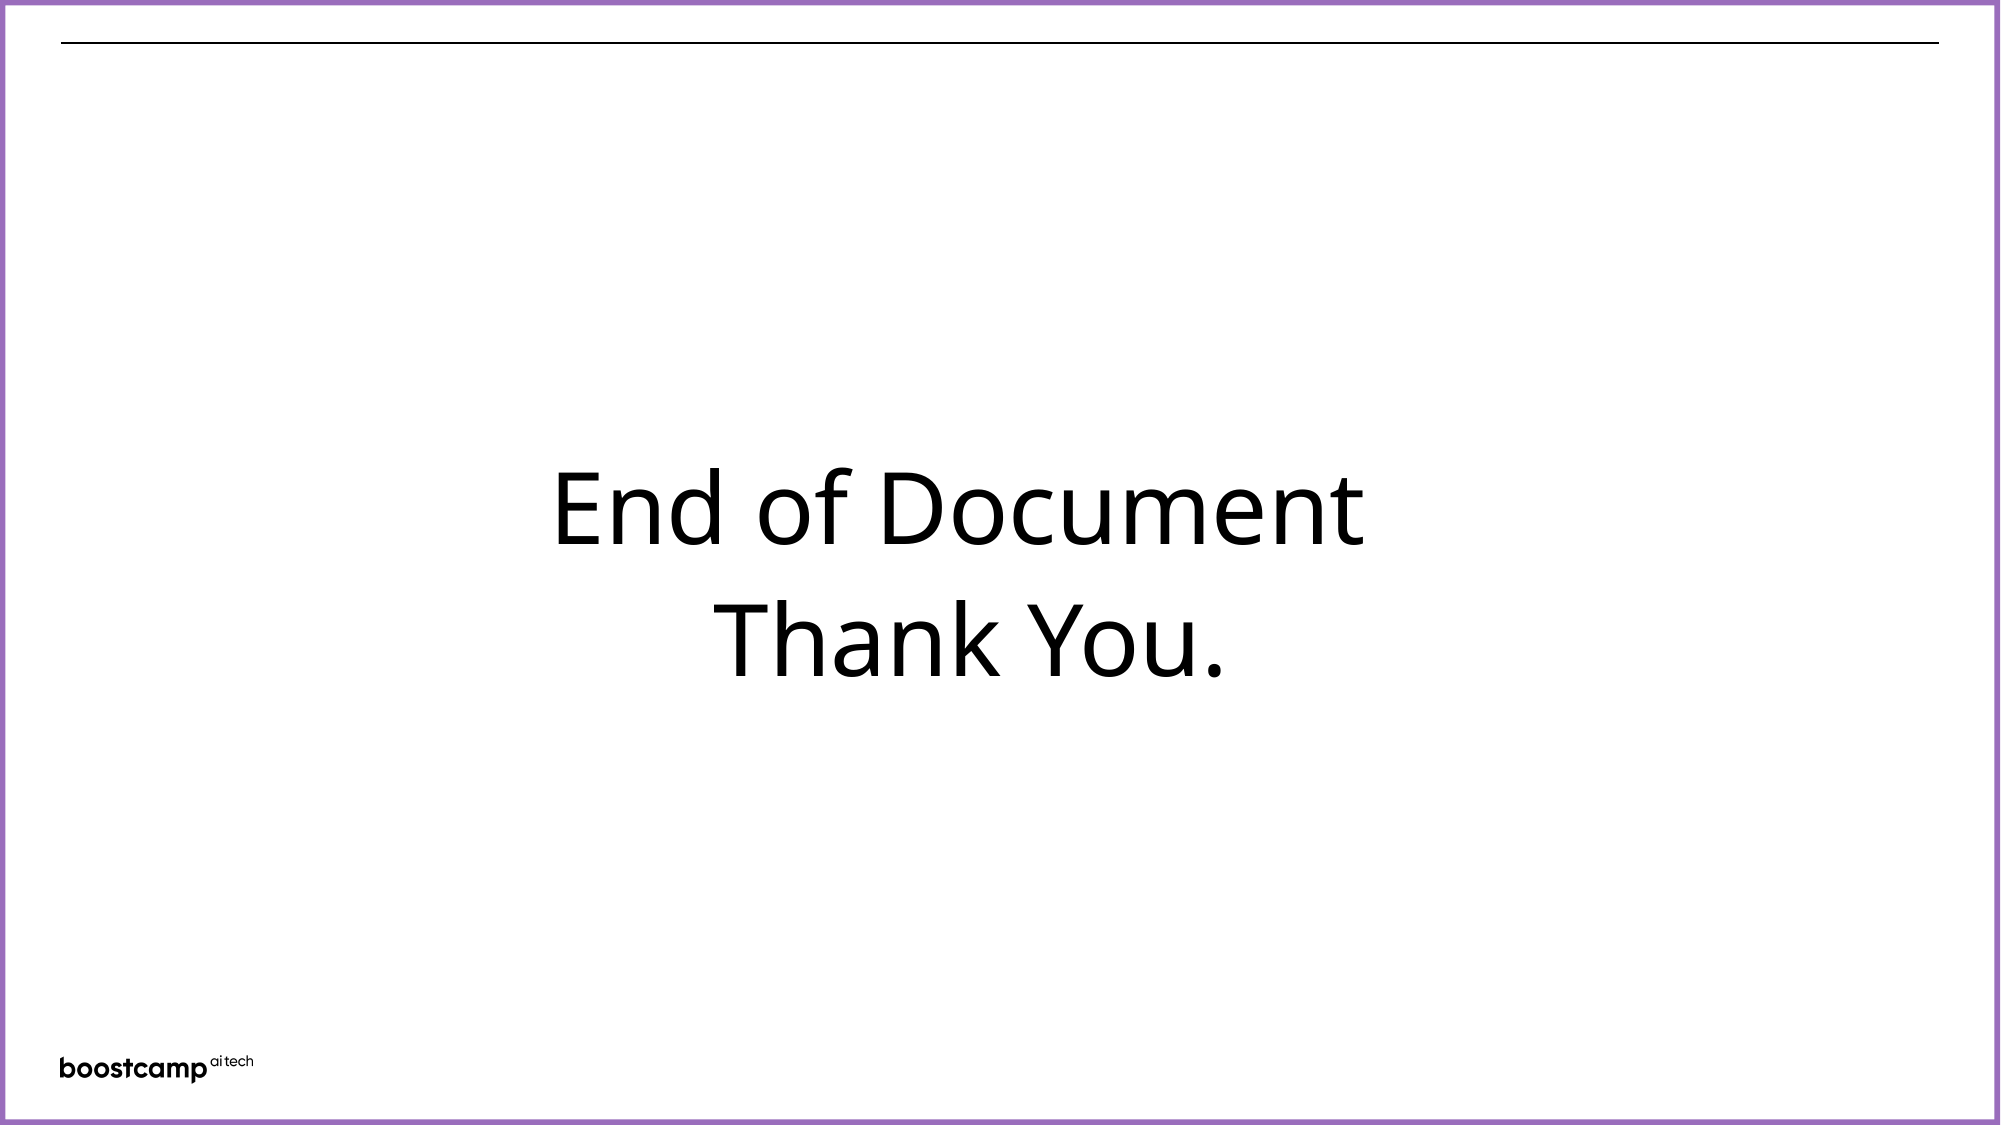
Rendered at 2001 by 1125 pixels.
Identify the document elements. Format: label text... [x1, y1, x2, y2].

text_box End of Document Thank You. [251, 424, 1691, 704]
picture [60, 1055, 253, 1085]
